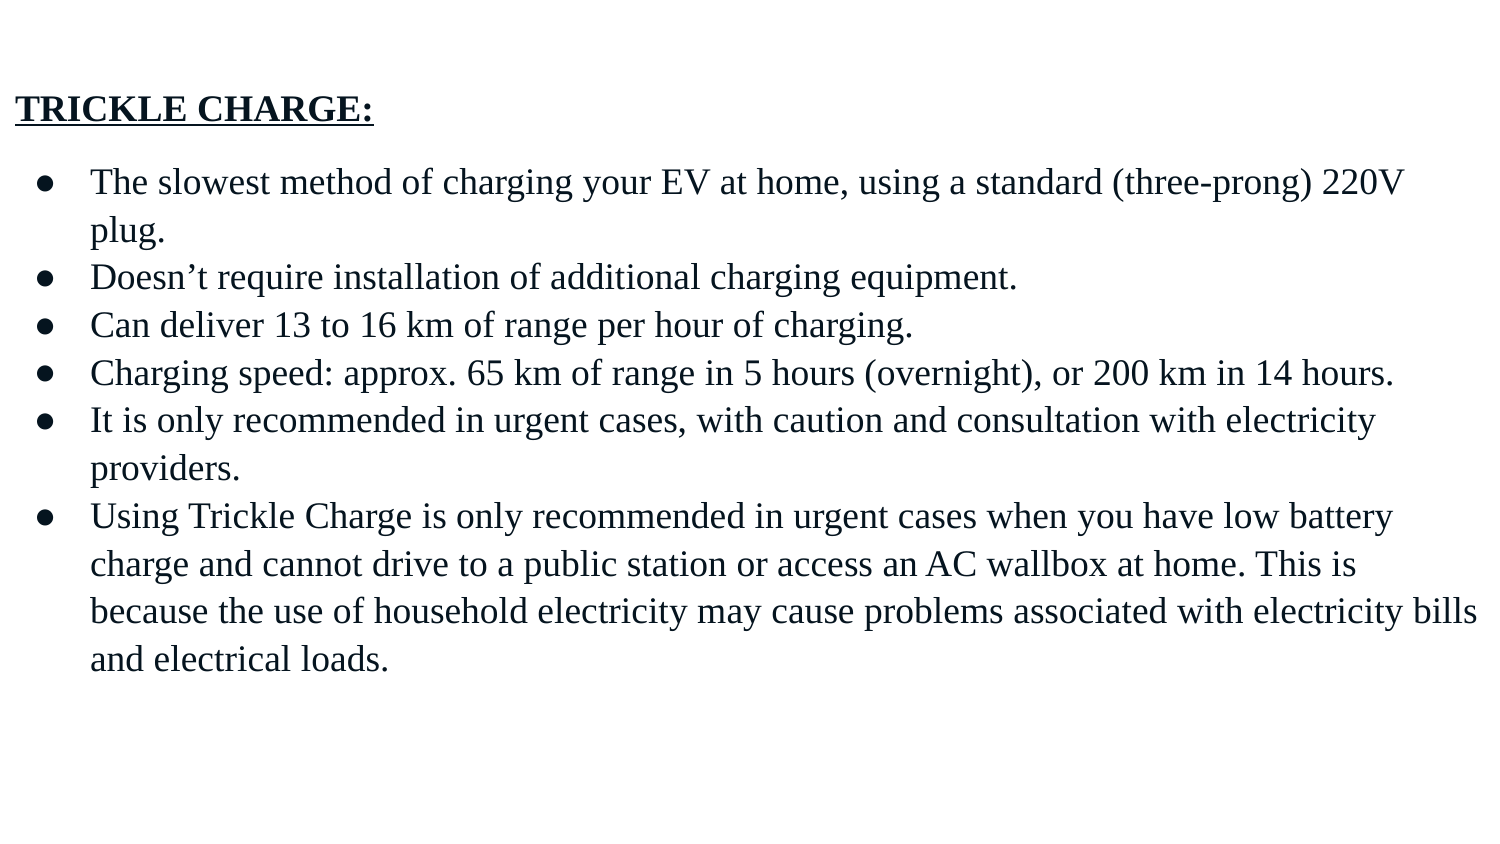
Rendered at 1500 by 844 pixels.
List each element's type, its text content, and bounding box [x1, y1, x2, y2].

list TRICKLE CHARGE: The slowest method of charging your EV at home, using a standard (three-prong) 220V plug. Doesn’t require installation of additional charging equipment. Can deliver 13 to 16 km of range per hour of charging. Charging speed: approx. 65 km of range in 5 hours (overnight), or 200 km in 14 hours. It is only recommended in urgent cases, with caution and consultation with electricity providers. Using Trickle Charge is only recommended in urgent cases when you have low battery charge and cannot drive to a public station or access an AC wallbox at home. This is because the use of household electricity may cause problems associated with electricity bills and electrical loads. [0, 0, 1500, 844]
